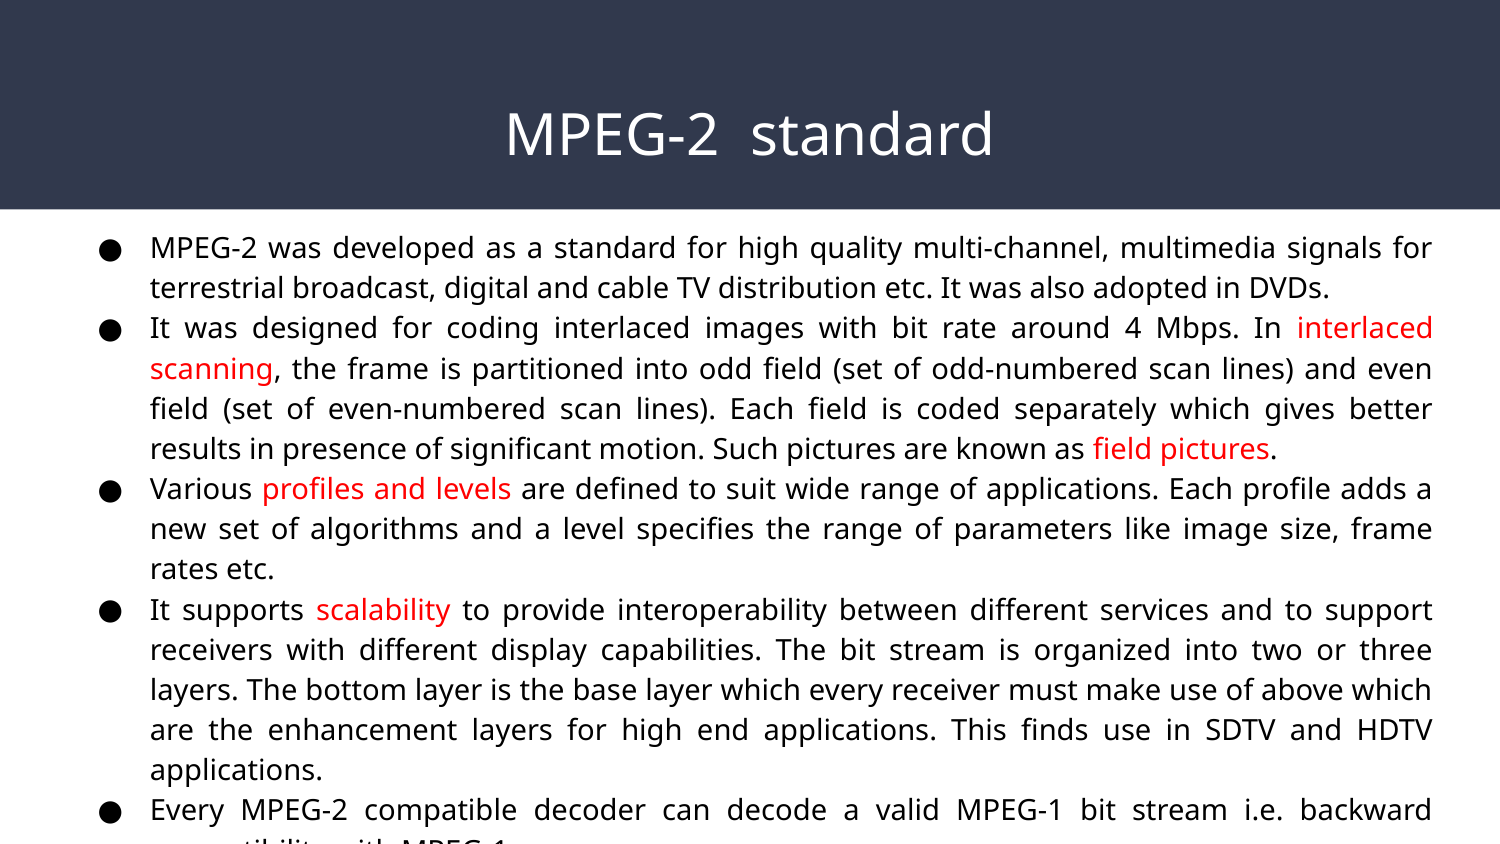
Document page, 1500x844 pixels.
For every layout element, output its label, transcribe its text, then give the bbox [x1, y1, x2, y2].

title MPEG-2 standard [51, 82, 1449, 171]
list MPEG-2 was developed as a standard for high quality multi-channel, multimedia signals for terrestrial broadcast, digital and cable TV distribution etc. It was also adopted in DVDs. It was designed for coding interlaced images with bit rate around 4 Mbps. In interlaced scanning, the frame is partitioned into odd field (set of odd-numbered scan lines) and even field (set of even-numbered scan lines). Each field is coded separately which gives better results in presence of significant motion. Such pictures are known as field pictures. Various profiles and levels are defined to suit wide range of applications. Each profile adds a new set of algorithms and a level specifies the range of parameters like image size, frame rates etc. It supports scalability to provide interoperability between different services and to support receivers with different display capabilities. The bit stream is organized into two or three layers. The bottom layer is the base layer which every receiver must make use of above which are the enhancement layers for high end applications. This finds use in SDTV and HDTV applications. Every MPEG-2 compatible decoder can decode a valid MPEG-1 bit stream i.e. backward compatibility with MPEG-1. [59, 209, 1449, 815]
